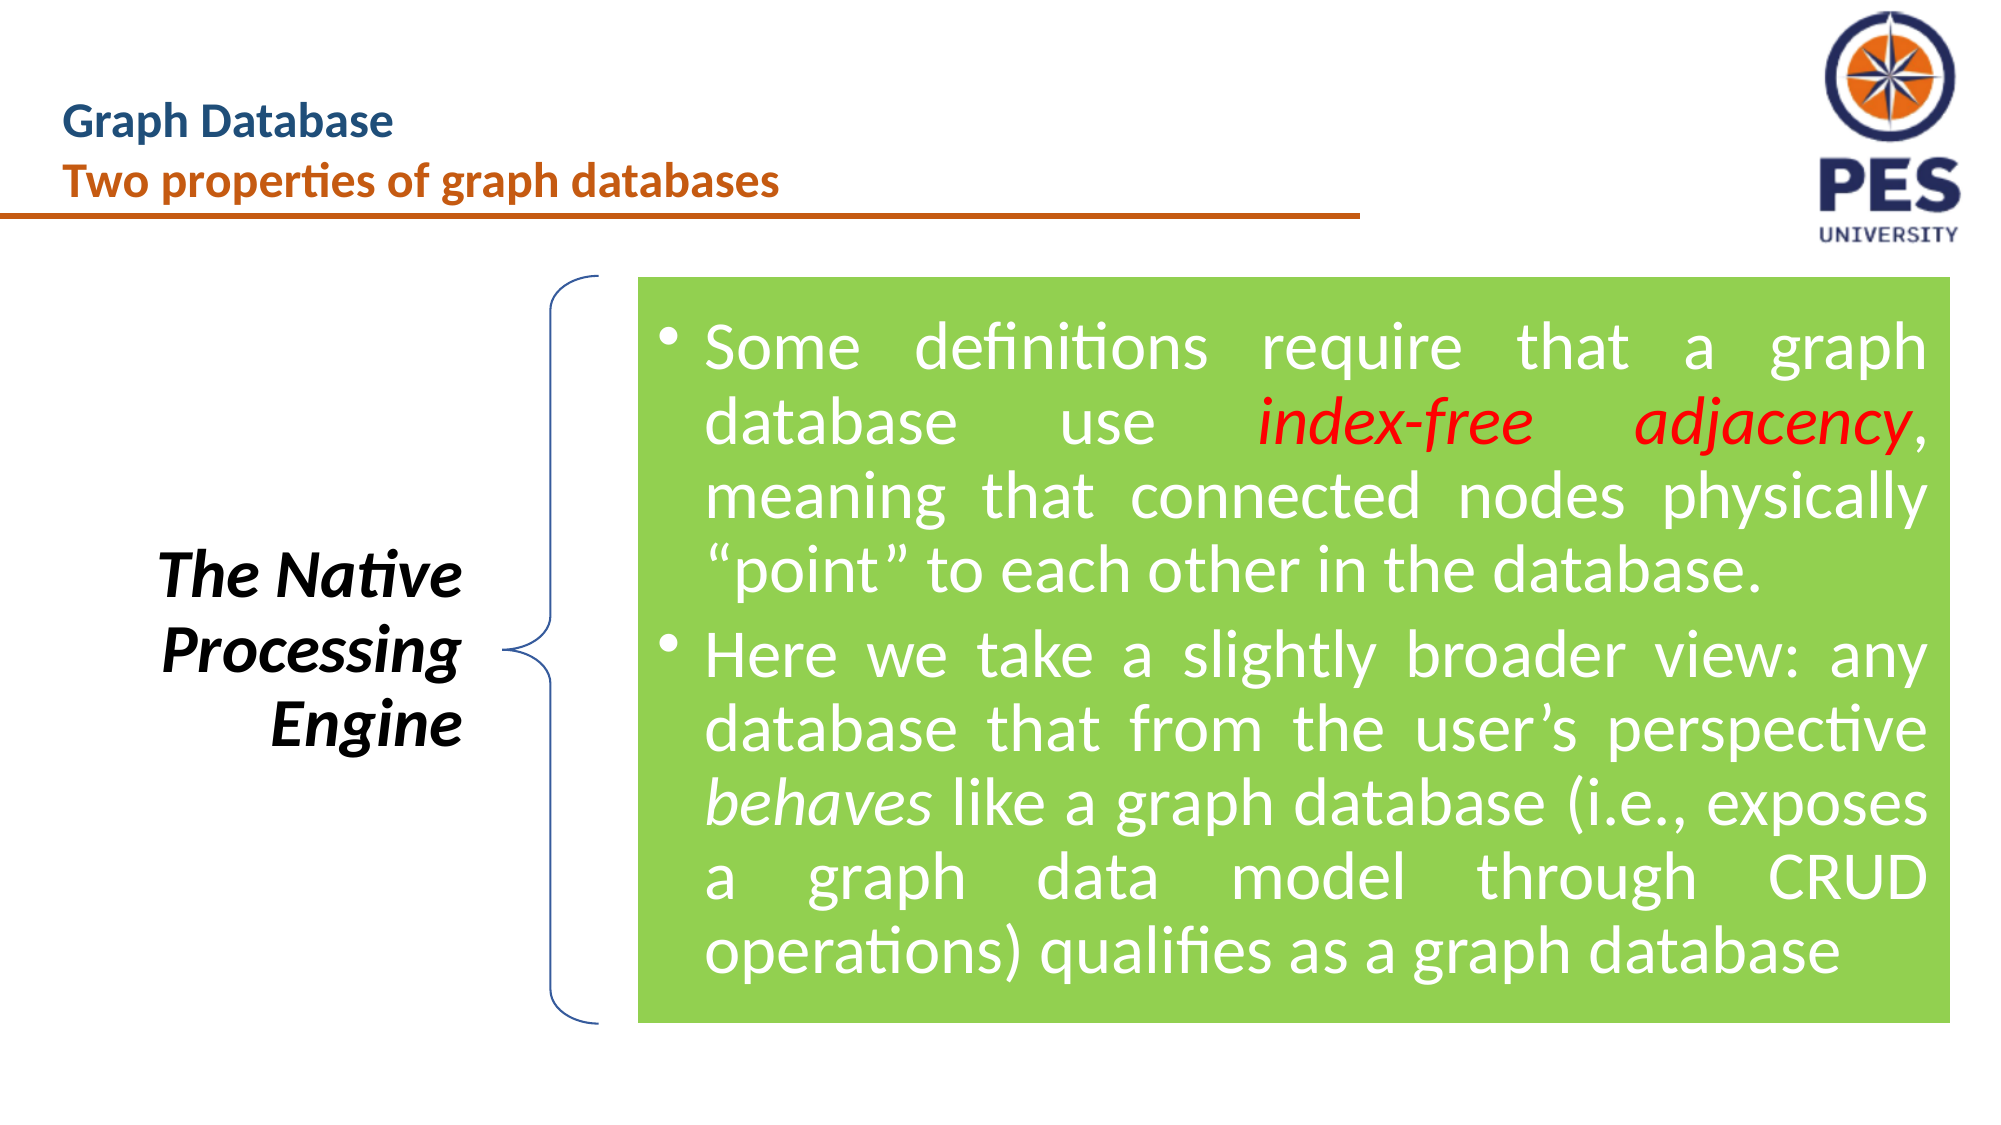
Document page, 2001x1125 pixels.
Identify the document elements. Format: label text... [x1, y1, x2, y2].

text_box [18, 233, 1952, 1067]
picture [1785, 0, 2000, 276]
text_box Graph Database Two properties of graph databases [47, 79, 1361, 215]
